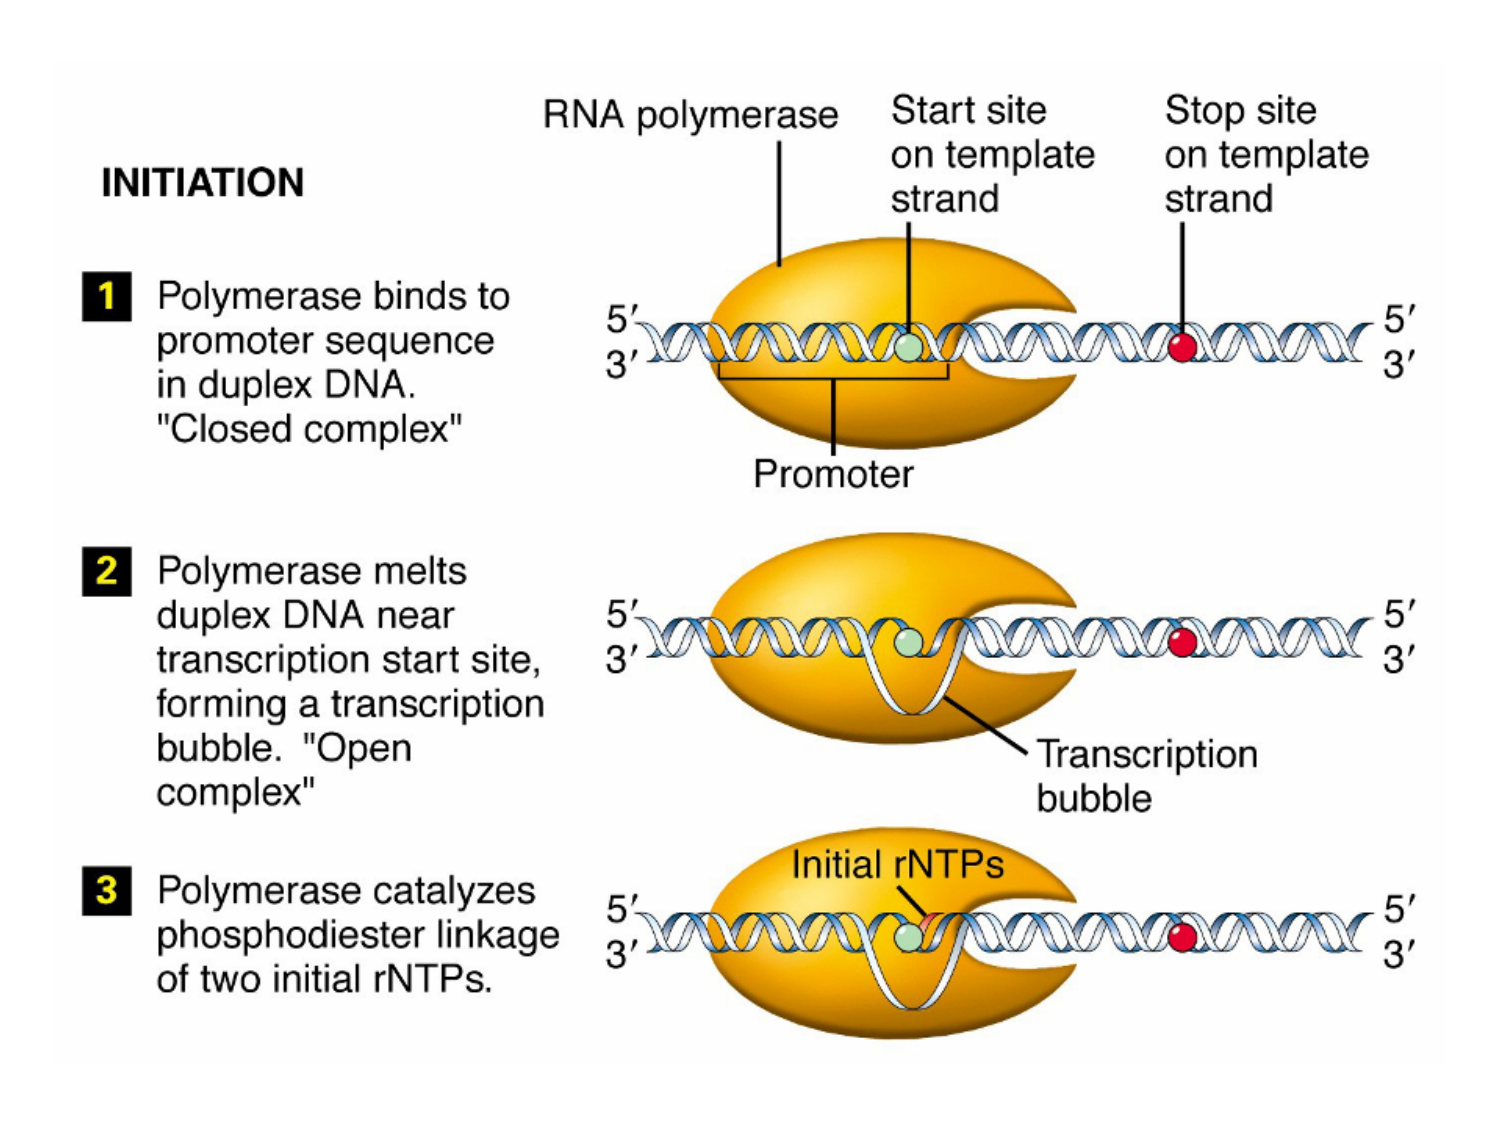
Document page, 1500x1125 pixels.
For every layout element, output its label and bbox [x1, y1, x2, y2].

picture [54, 62, 1446, 1063]
